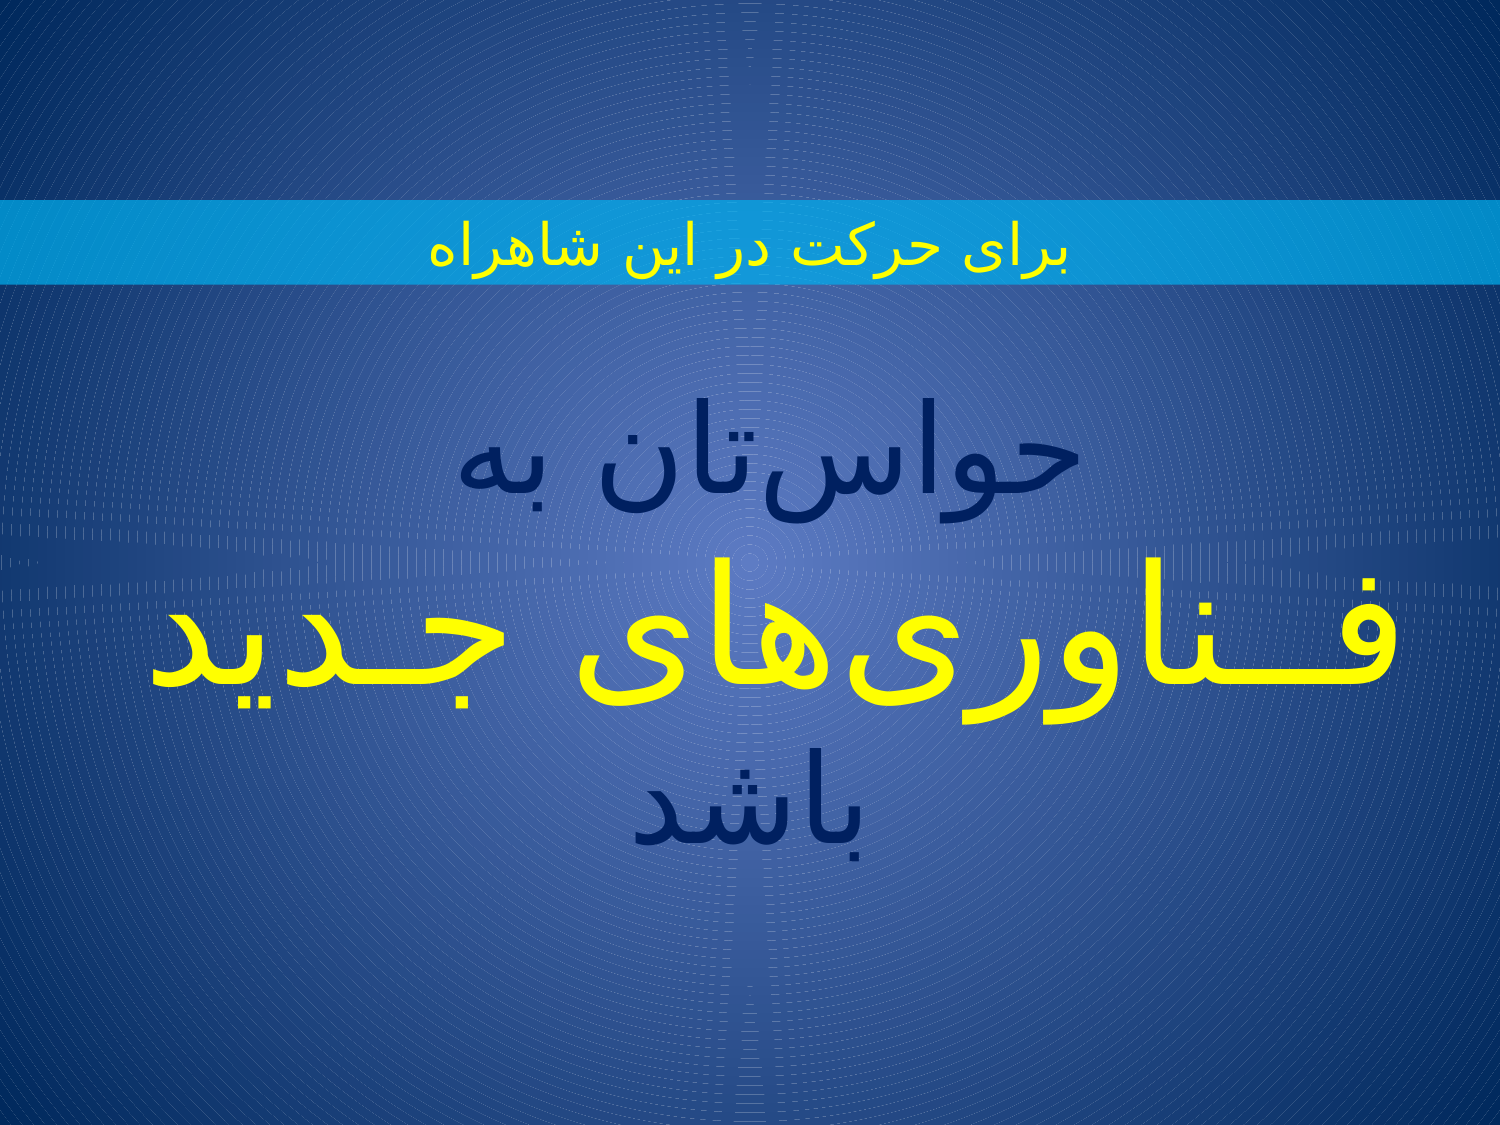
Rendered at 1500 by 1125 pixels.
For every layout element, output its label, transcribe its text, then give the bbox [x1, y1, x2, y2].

text_box برای حرکت در این شاهراه [0, 200, 1500, 285]
text_box حواس‌تان به فــناوری‌های جـدید باشد [76, 360, 1424, 876]
